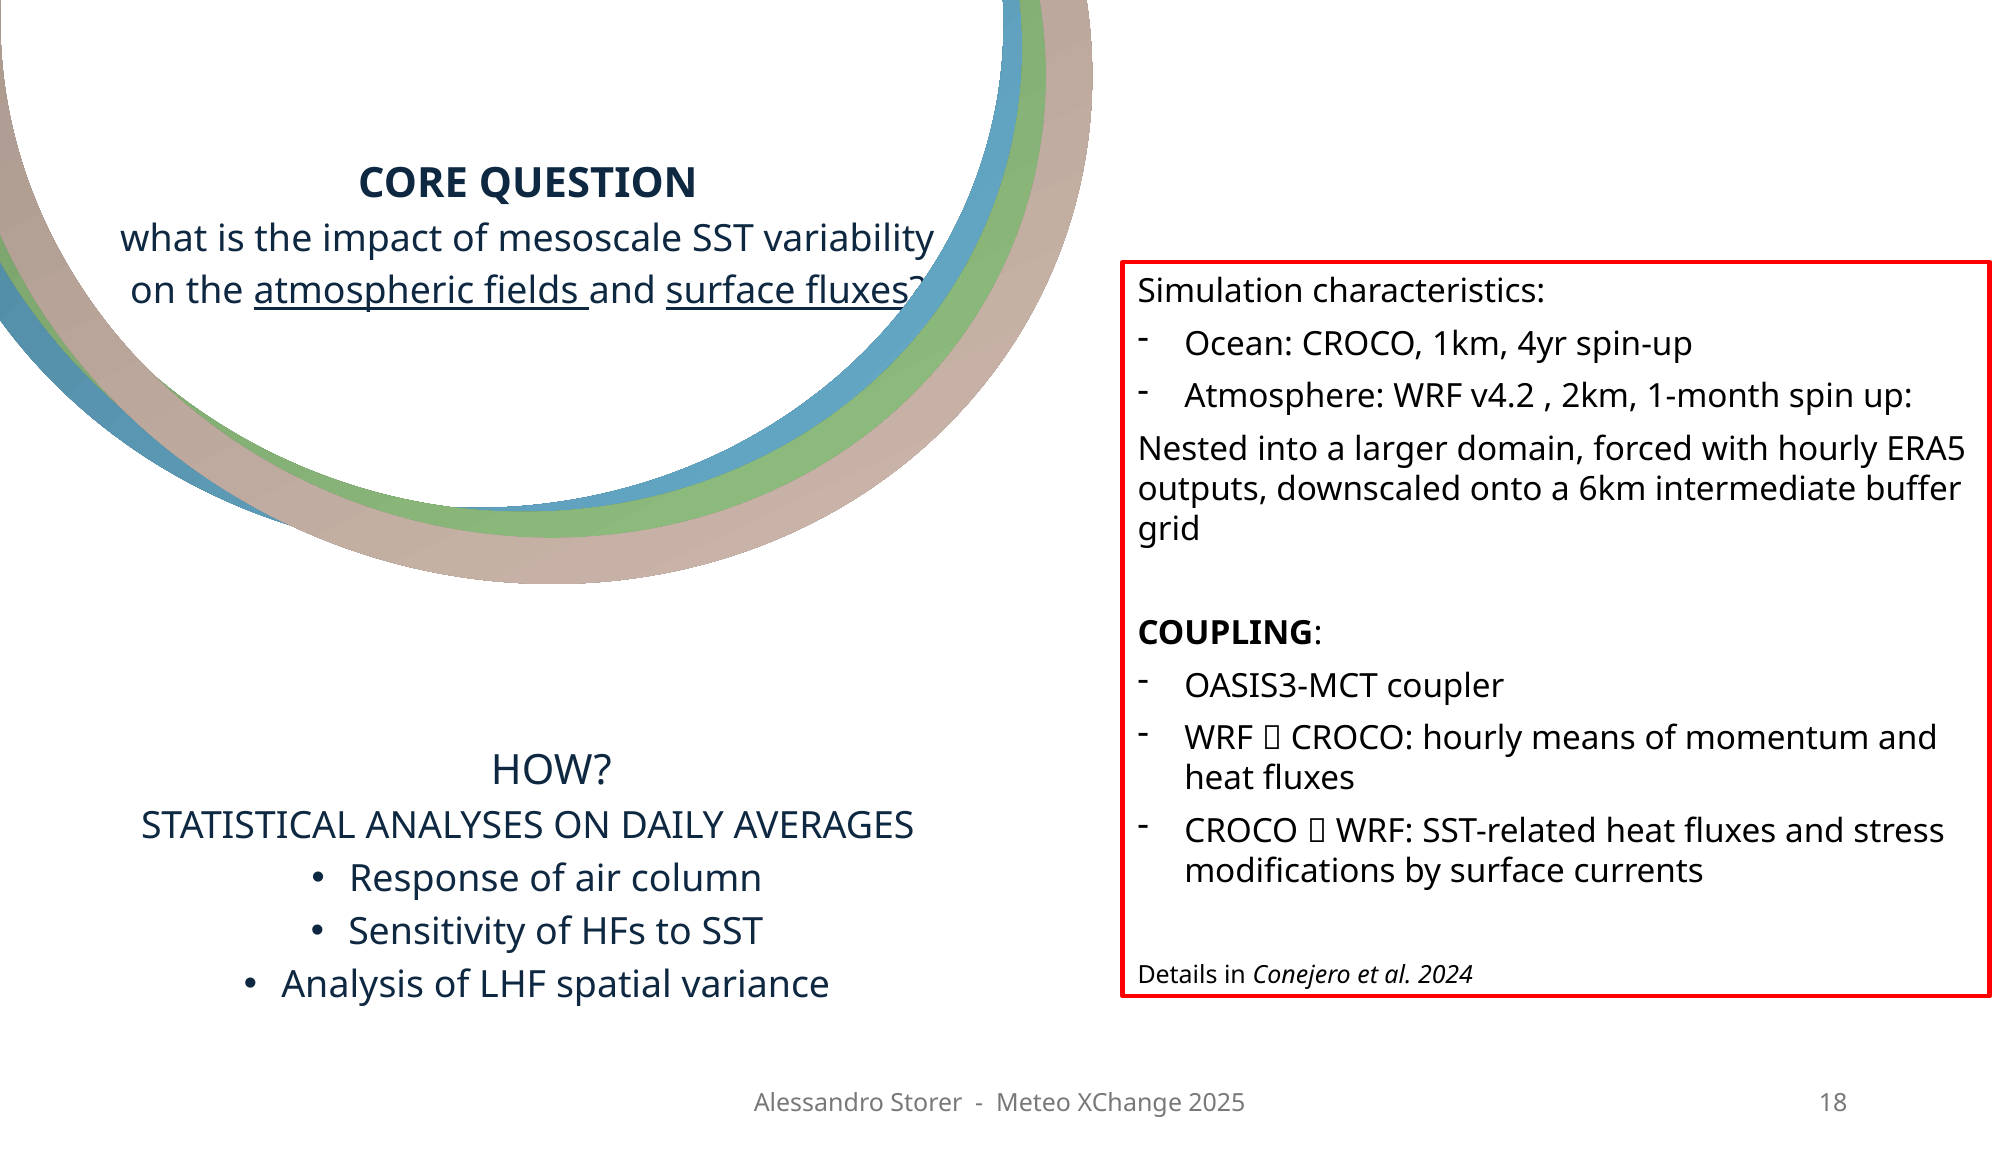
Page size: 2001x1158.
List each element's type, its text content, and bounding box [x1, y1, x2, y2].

text_box Simulation characteristics: Ocean: CROCO, 1km, 4yr spin-up Atmosphere: WRF v4.2 , 2km, 1-month spin up: Nested into a larger domain, forced with hourly ERA5 outputs, downscaled onto a 6km intermediate buffer grid COUPLING: OASIS3-MCT coupler WRF  CROCO: hourly means of momentum and heat fluxes CROCO  WRF: SST-related heat fluxes and stress modifications by surface currents Details in Conejero et al. 2024 [1122, 262, 1990, 996]
slide_number 18 [1412, 1072, 1863, 1135]
text_box CORE QUESTION what is the impact of mesoscale SST variability on the atmospheric fields and surface fluxes? HOW? STATISTICAL ANALYSES ON DAILY AVERAGES Response of air column Sensitivity of HFs to SST Analysis of LHF spatial variance [70, 580, 986, 1025]
footer Alessandro Storer - Meteo XChange 2025 [662, 1072, 1338, 1135]
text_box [0, 0, 1098, 580]
